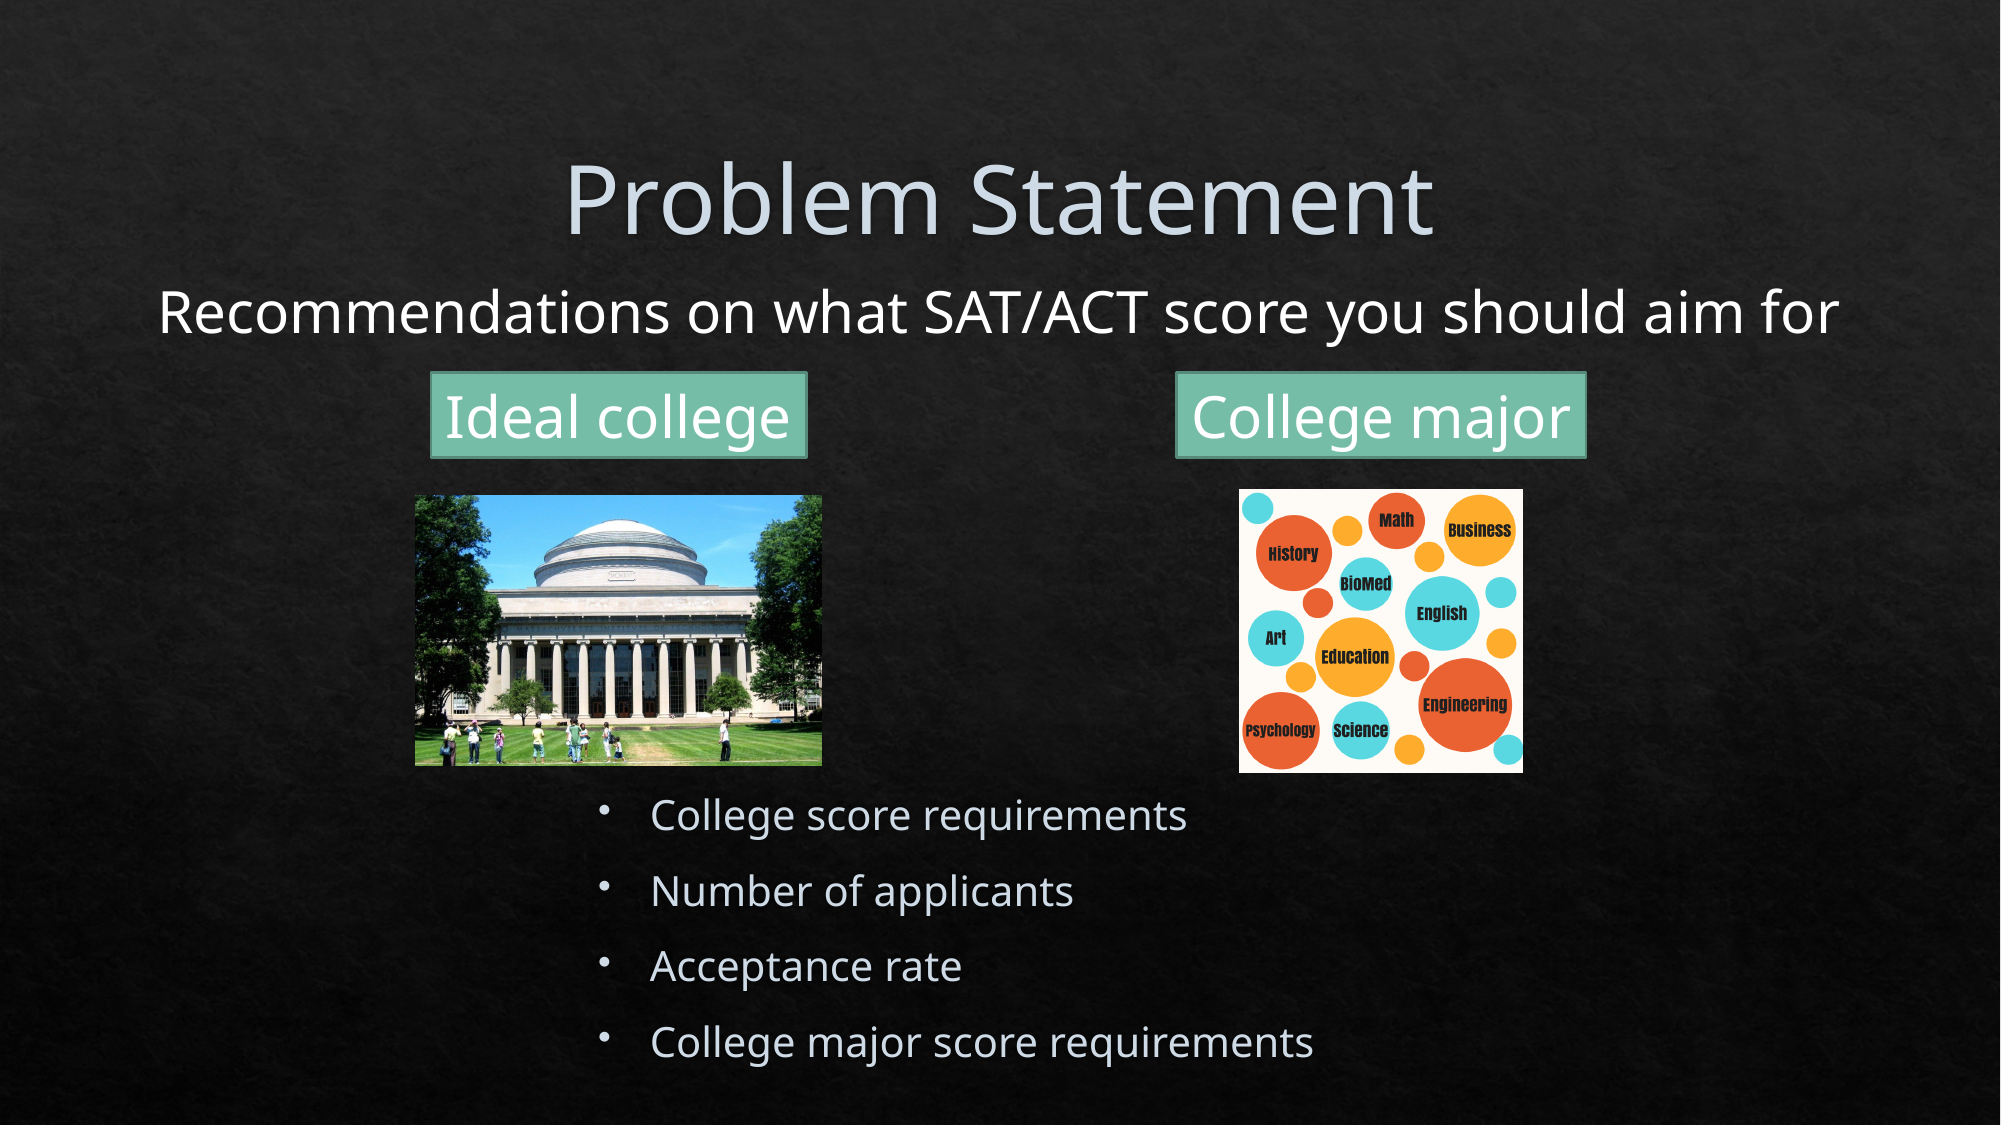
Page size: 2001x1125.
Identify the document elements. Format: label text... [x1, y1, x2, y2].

title Problem Statement [149, 99, 1849, 267]
picture [1239, 488, 1523, 773]
text_box College major [1175, 371, 1587, 459]
list College score requirements Number of applicants Acceptance rate College major score requirements [578, 775, 1420, 1124]
text_box Recommendations on what SAT/ACT score you should aim for [143, 267, 1856, 353]
picture [415, 495, 822, 766]
text_box Ideal college [430, 371, 808, 459]
